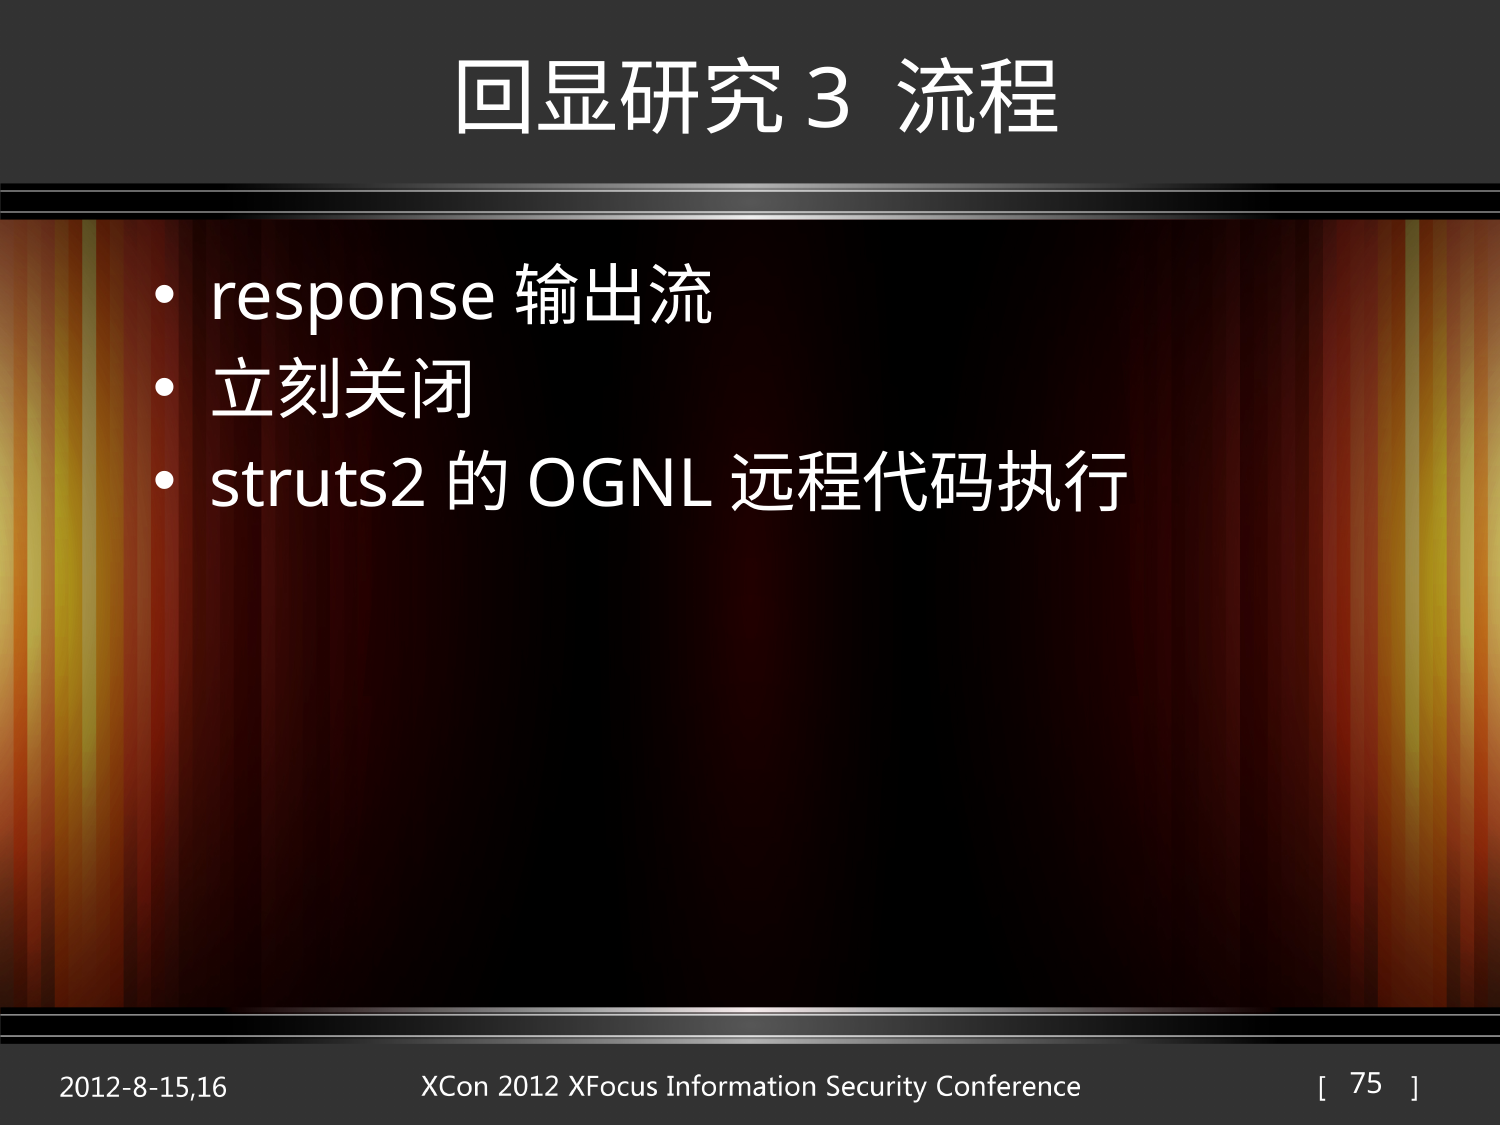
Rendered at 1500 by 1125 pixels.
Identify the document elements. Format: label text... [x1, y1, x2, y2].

list response输出流 立刻关闭 struts2的OGNL远程代码执行 [138, 245, 1376, 988]
slide_number 75 [1325, 1054, 1408, 1114]
picture [0, 0, 1500, 1125]
title 回显研究3 流程 [138, 0, 1376, 188]
